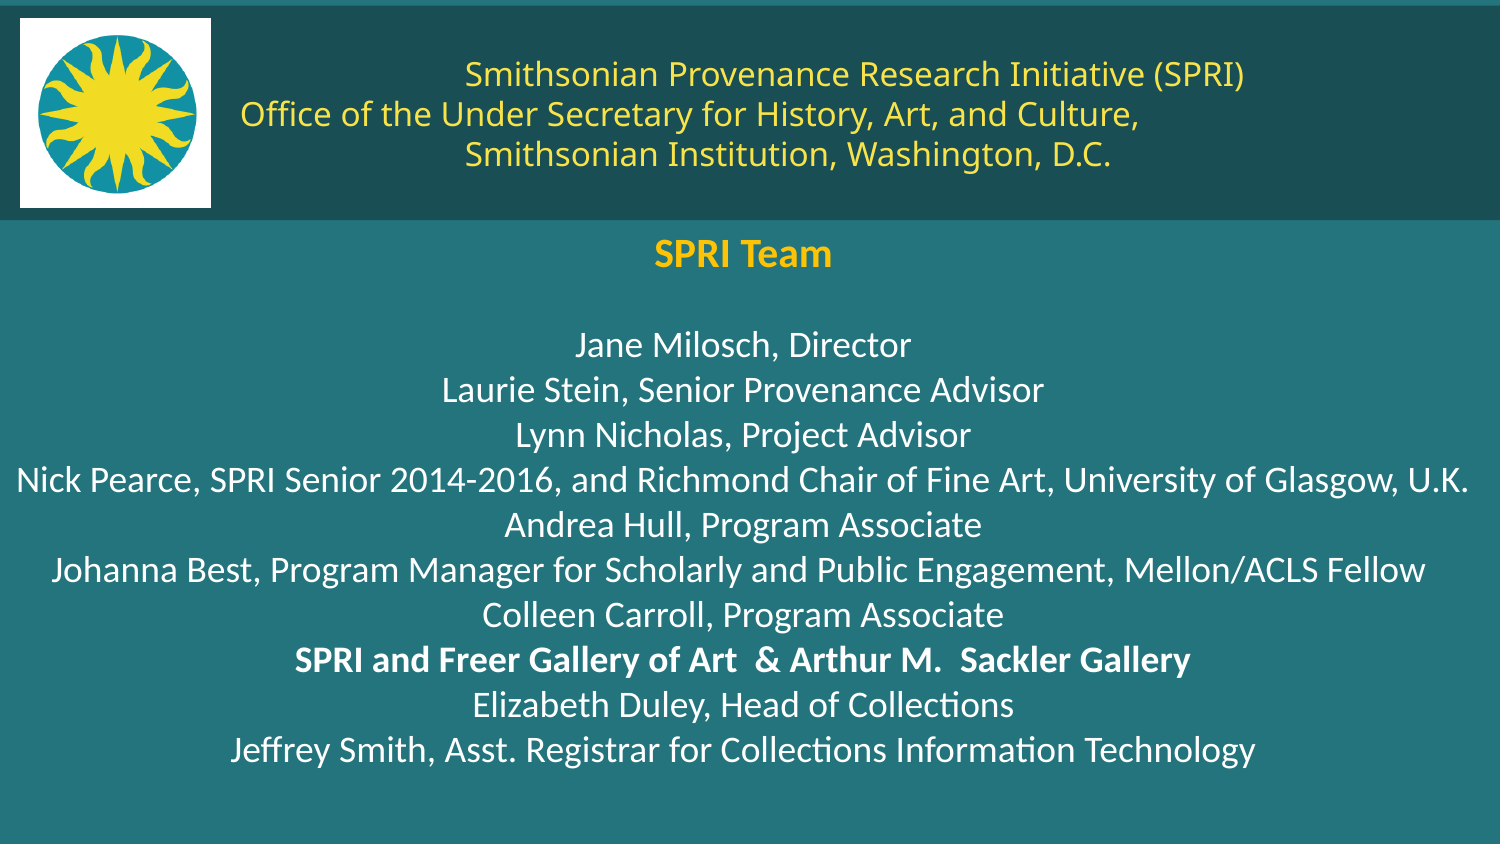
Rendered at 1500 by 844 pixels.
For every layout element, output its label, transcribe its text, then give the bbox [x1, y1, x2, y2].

text_box Smithsonian Provenance Research Initiative (SPRI) Office of the Under Secretary for History, Art, and Culture, Smithsonian Institution, Washington, D.C. [0, 5, 1500, 221]
text_box SPRI Team Jane Milosch, Director Laurie Stein, Senior Provenance Advisor Lynn Nicholas, Project Advisor Nick Pearce, SPRI Senior 2014-2016, and Richmond Chair of Fine Art, University of Glasgow, U.K. Andrea Hull, Program Associate Johanna Best, Program Manager for Scholarly and Public Engagement, Mellon/ACLS Fellow Colleen Carroll, Program Associate SPRI and Freer Gallery of Art & Arthur M. Sackler Gallery Elizabeth Duley, Head of Collections Jeffrey Smith, Asst. Registrar for Collections Information Technology [0, 218, 1494, 844]
picture [19, 17, 211, 208]
